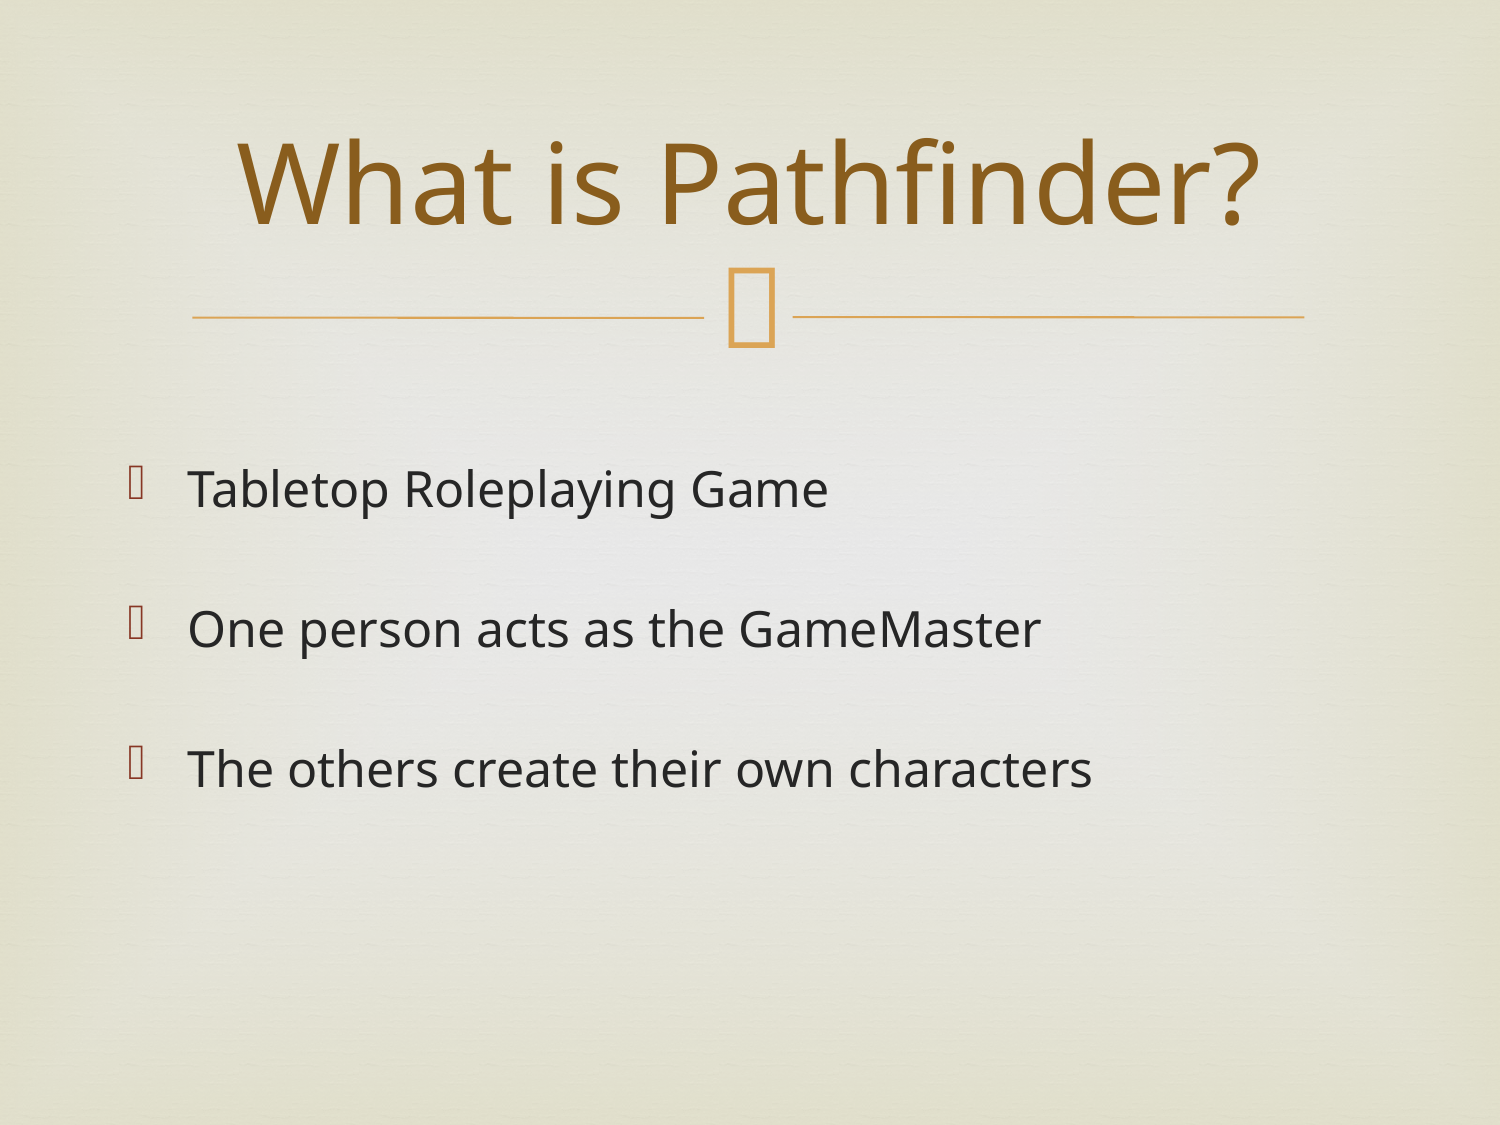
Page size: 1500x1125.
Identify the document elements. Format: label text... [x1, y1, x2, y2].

title What is Pathfinder? [112, 93, 1386, 267]
list Tabletop Roleplaying Game One person acts as the GameMaster The others create their own characters [112, 450, 1384, 1087]
